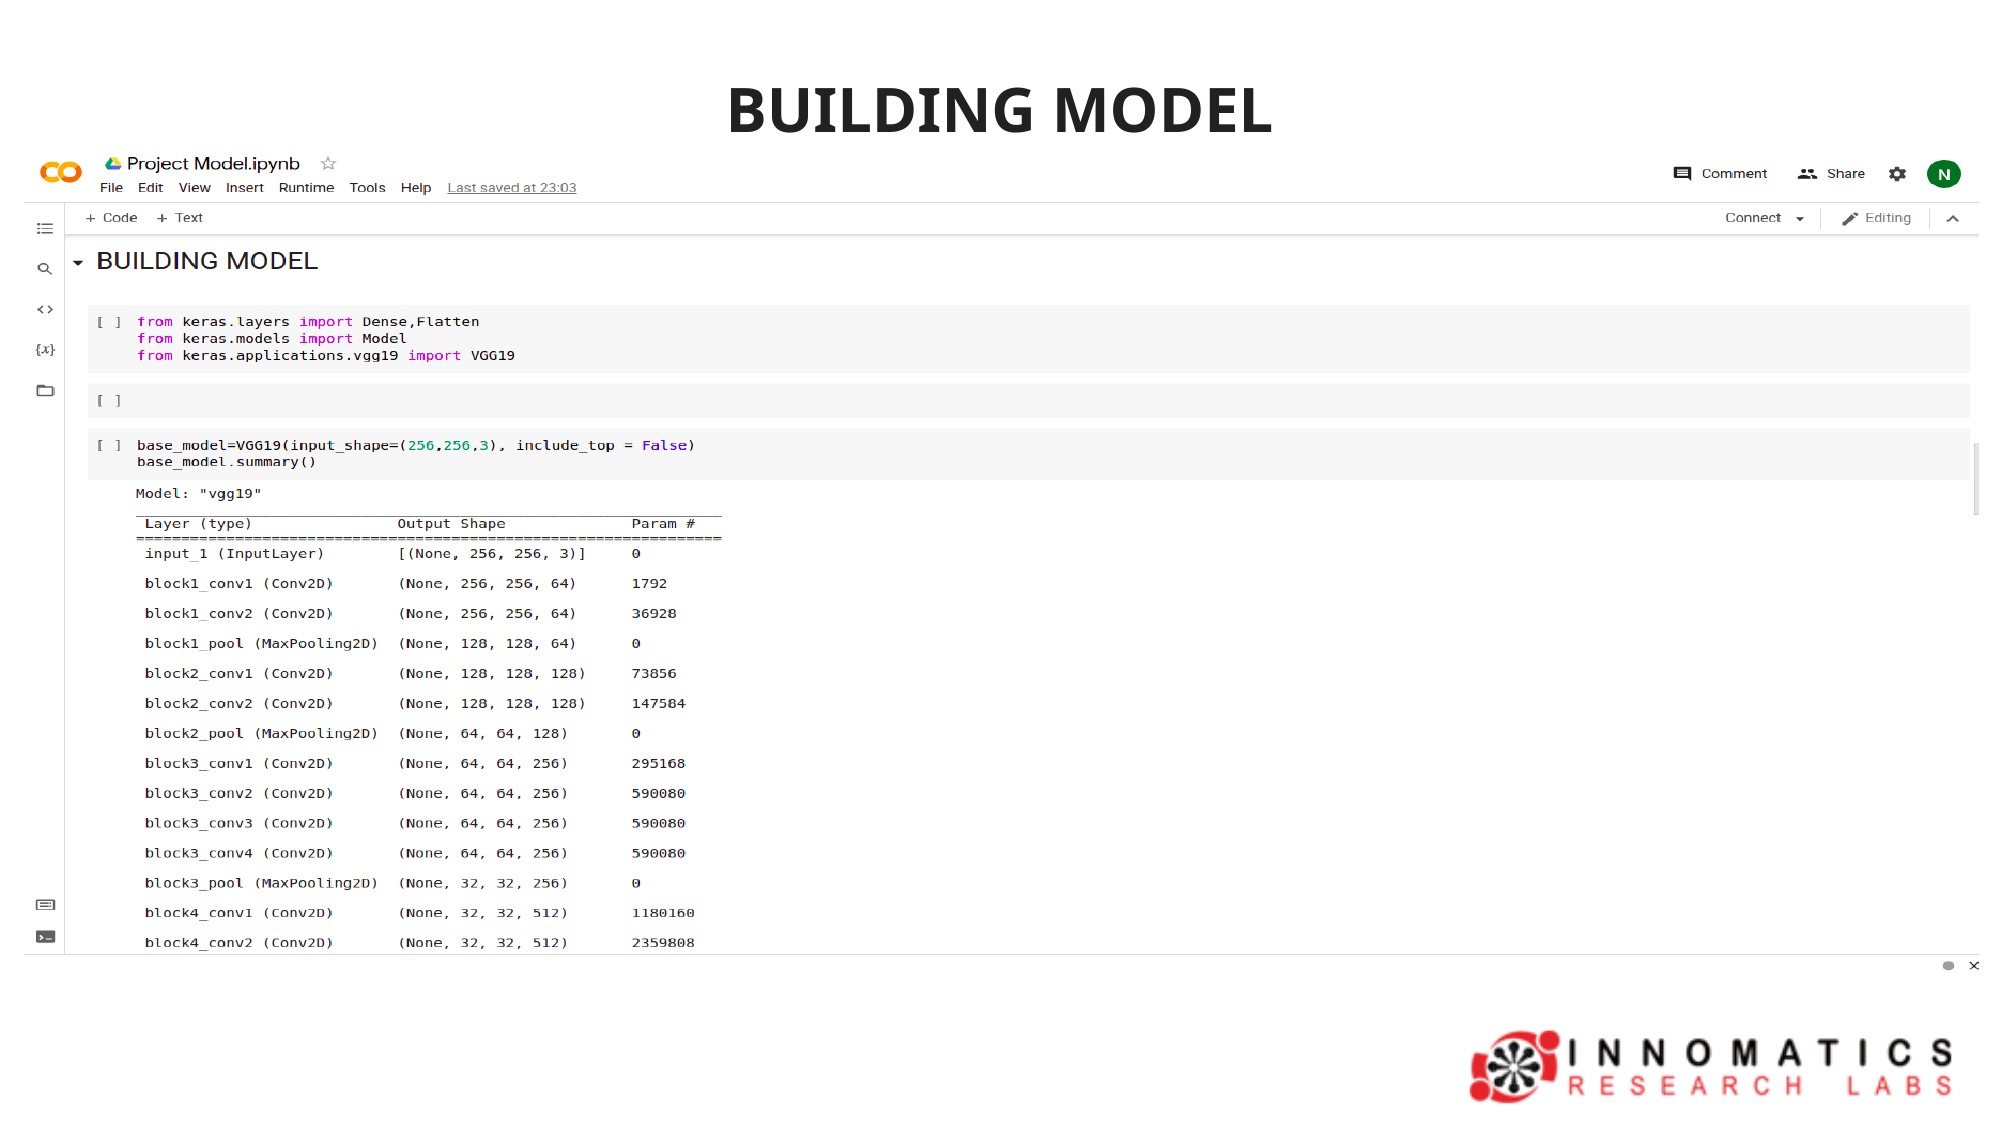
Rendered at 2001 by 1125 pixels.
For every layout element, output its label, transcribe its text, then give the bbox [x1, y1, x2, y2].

text_box BUILDING MODEL [99, 44, 1900, 145]
picture [24, 147, 1979, 976]
picture [1445, 1014, 1975, 1125]
